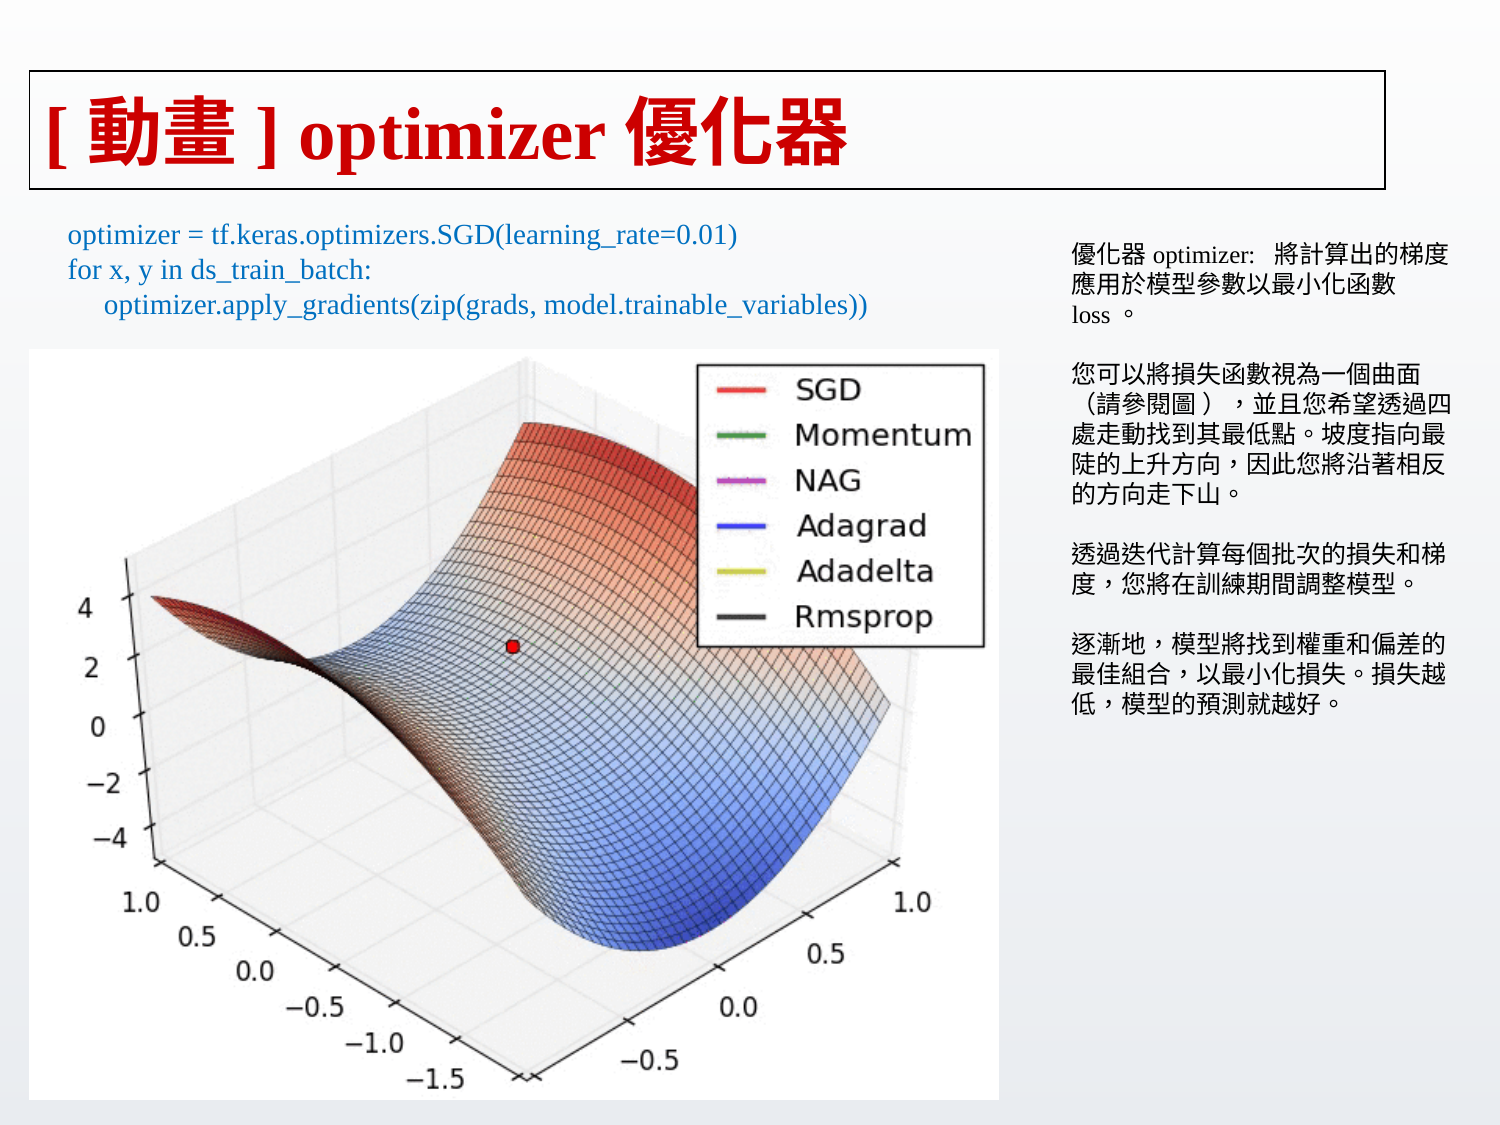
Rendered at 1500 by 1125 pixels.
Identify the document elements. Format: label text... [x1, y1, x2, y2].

text_box optimizer = tf.keras.optimizers.SGD(learning_rate=0.01) for x, y in ds_train_batch: optimizer.apply_gradients(zip(grads, model.trainable_variables)) [53, 208, 999, 328]
title [動畫] optimizer優化器 [29, 70, 1386, 190]
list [29, 349, 999, 1100]
text_box 優化器optimizer: 將計算出的梯度應用於模型參數以最小化函數loss。 您可以將損失函數視為一個曲面（請參閱圖 ），並且您希望透過四處走動找到其最低點。坡度指向最陡的上升方向，因此您將沿著相反的方向走下山。 透過迭代計算每個批次的損失和梯度，您將在訓練期間調整模型。 逐漸地，模型將找到權重和偏差的最佳組合，以最小化損失。損失越低，模型的預測就越好。 [1057, 231, 1483, 726]
